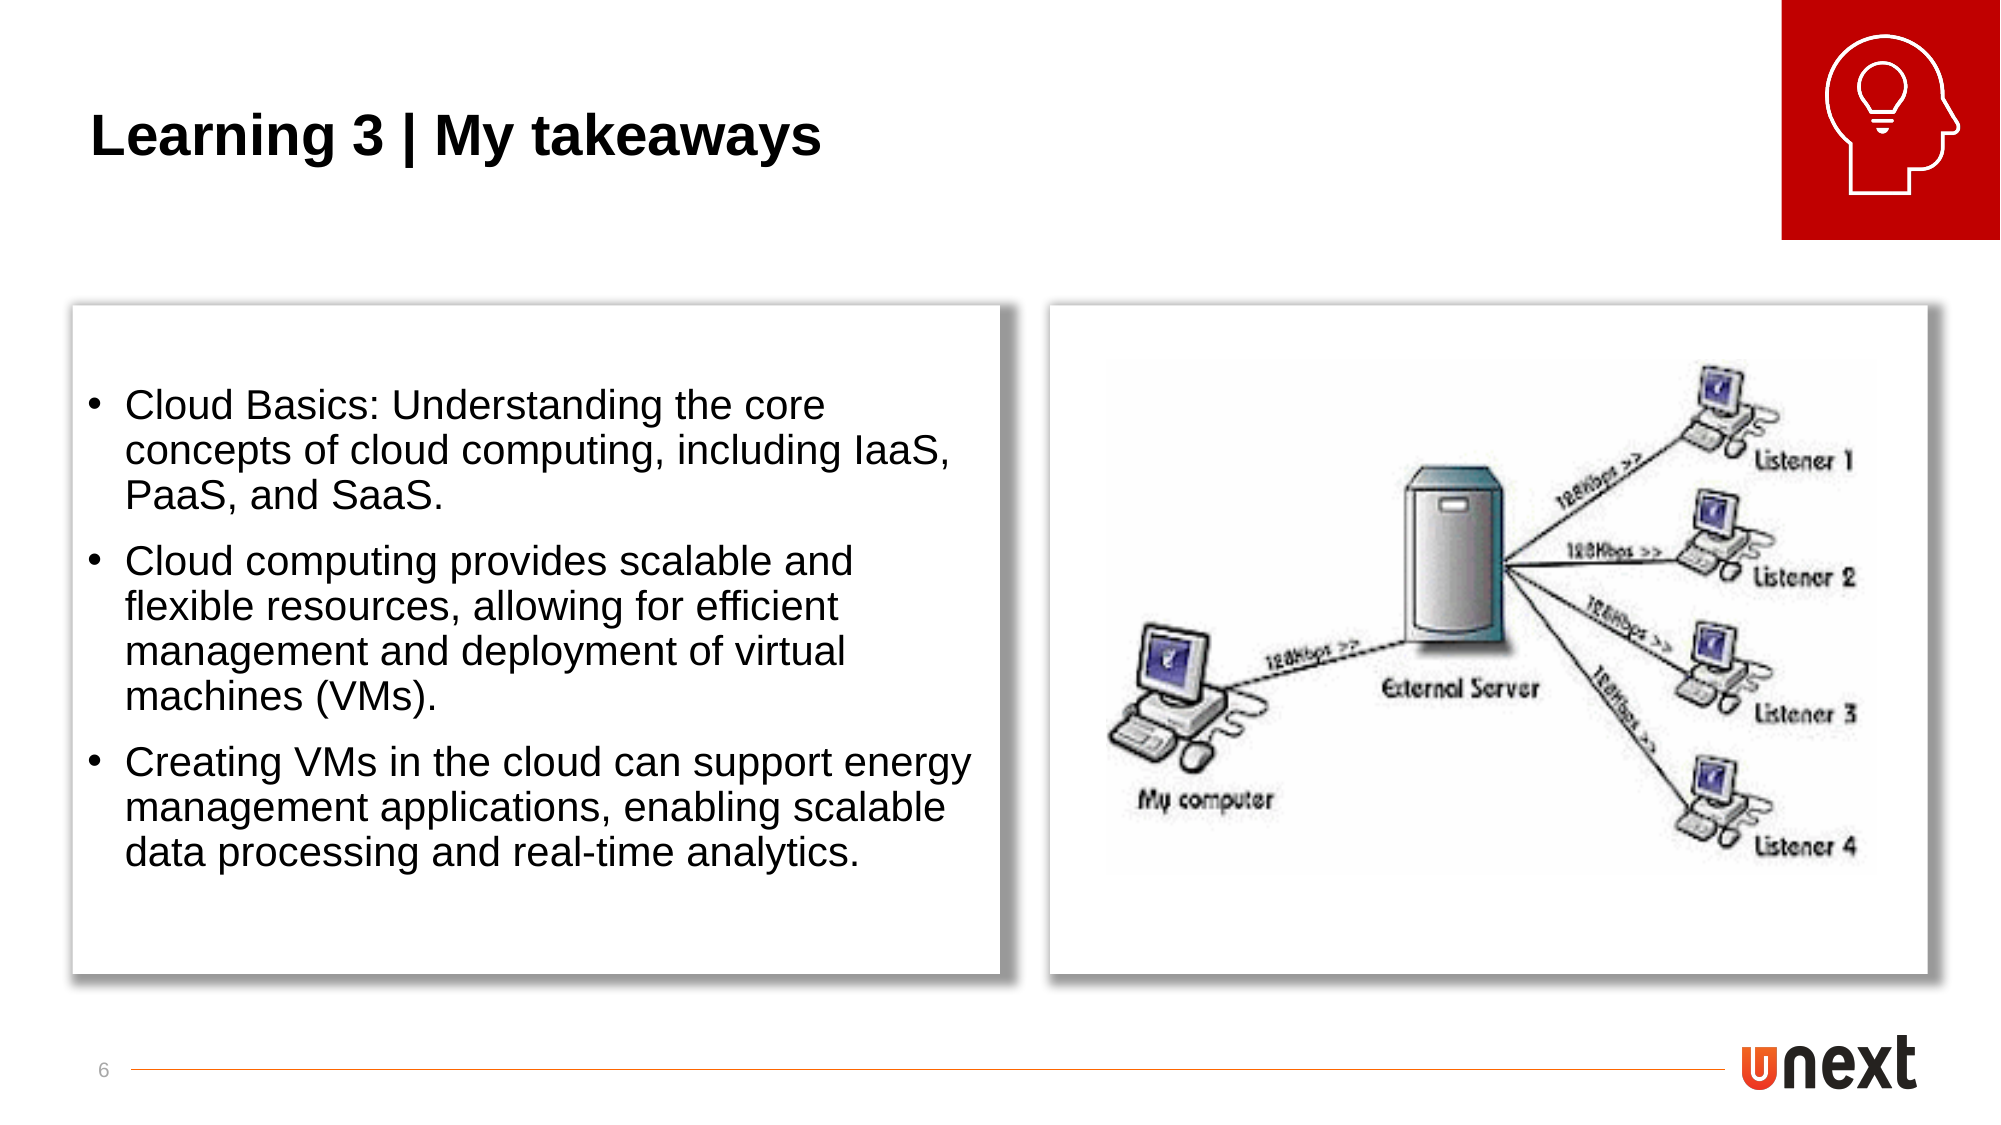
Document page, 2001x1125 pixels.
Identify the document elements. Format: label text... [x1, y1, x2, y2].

title Learning 3 | My takeaways [76, 78, 1797, 196]
picture [1797, 23, 1988, 214]
text_box Cloud Basics: Understanding the core concepts of cloud computing, including IaaS, PaaS, and SaaS. Cloud computing provides scalable and flexible resources, allowing for efficient management and deployment of virtual machines (VMs). Creating VMs in the cloud can support energy management applications, enabling scalable data processing and real-time analytics. [72, 305, 1000, 974]
picture [1106, 359, 1877, 875]
picture [1742, 1035, 1917, 1090]
slide_number 6 [48, 1047, 110, 1091]
text_box [1050, 305, 1928, 974]
text_box [1781, 0, 2000, 241]
